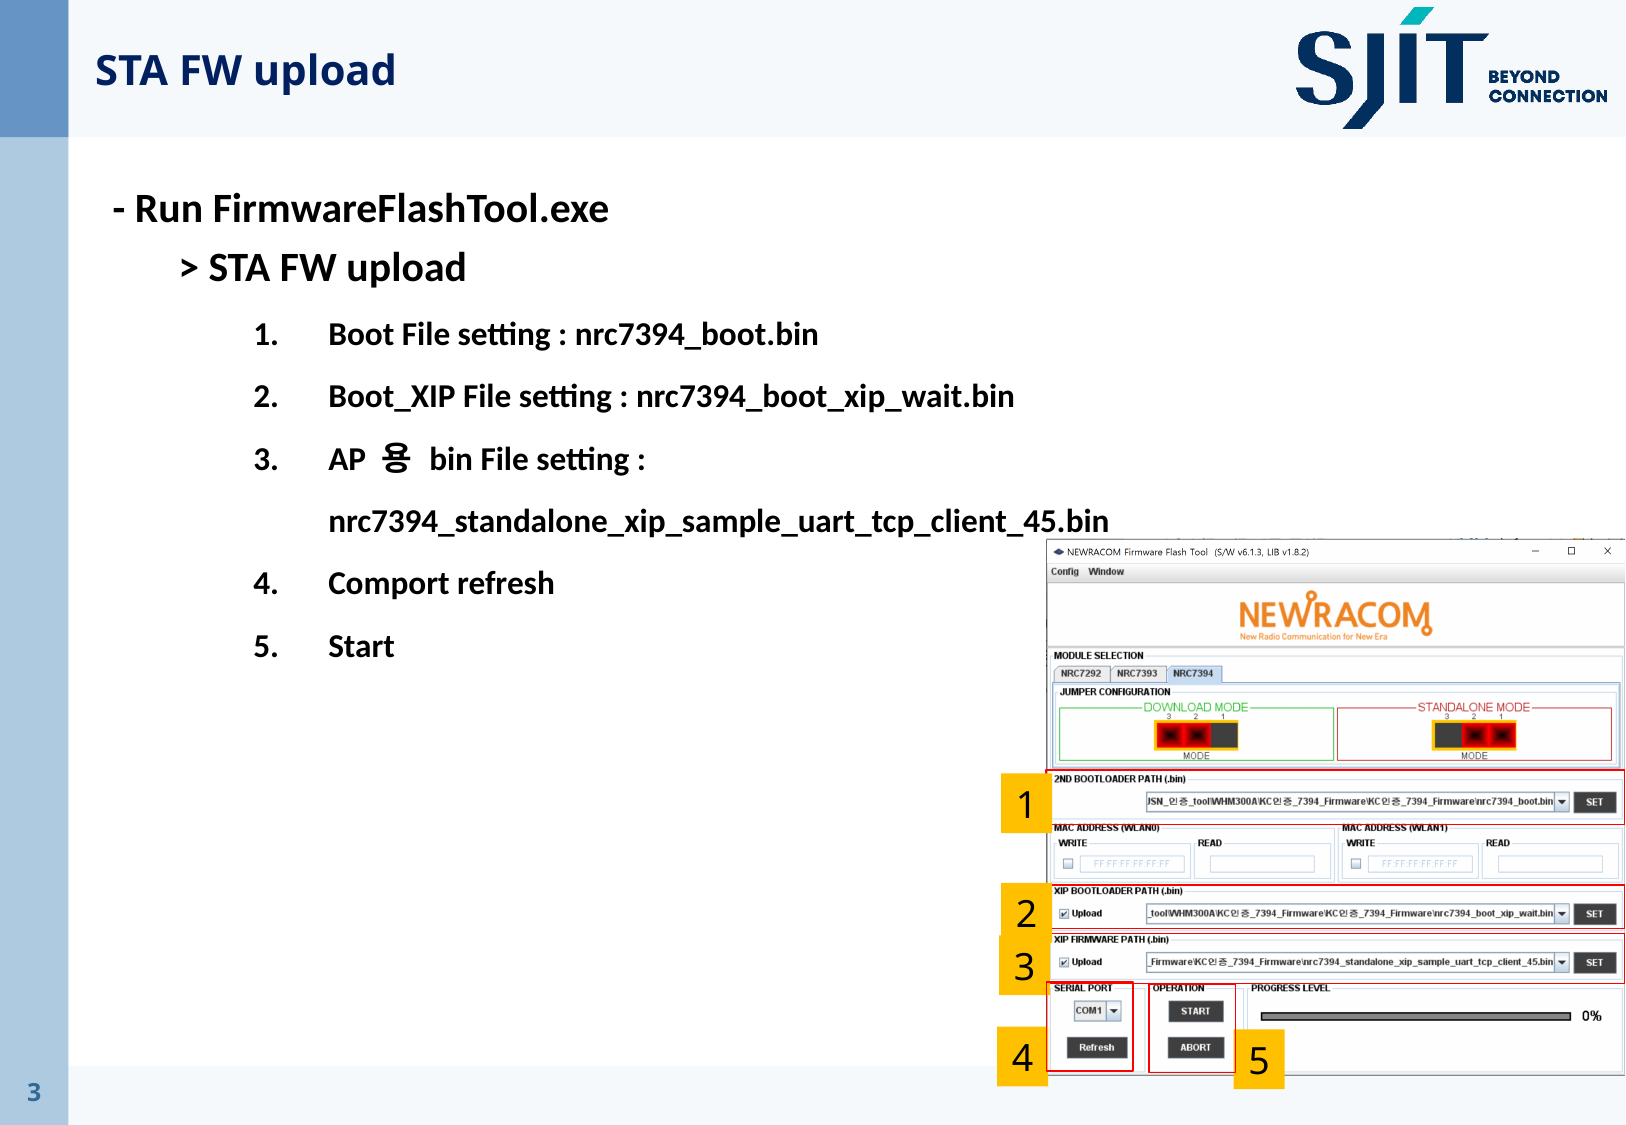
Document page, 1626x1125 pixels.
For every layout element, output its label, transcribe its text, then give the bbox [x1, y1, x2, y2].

text_box - Run FirmwareFlashTool.exe > STA FW upload Boot File setting : nrc7394_boot.bin Boot_XIP File setting : nrc7394_boot_xip_wait.bin AP 용 bin File setting : nrc7394_standalone_xip_sample_uart_tcp_client_45.bin Comport refresh Start [103, 172, 1291, 665]
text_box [1002, 538, 1625, 1076]
title STA FW upload [80, 0, 1404, 138]
picture [1404, 7, 1607, 129]
